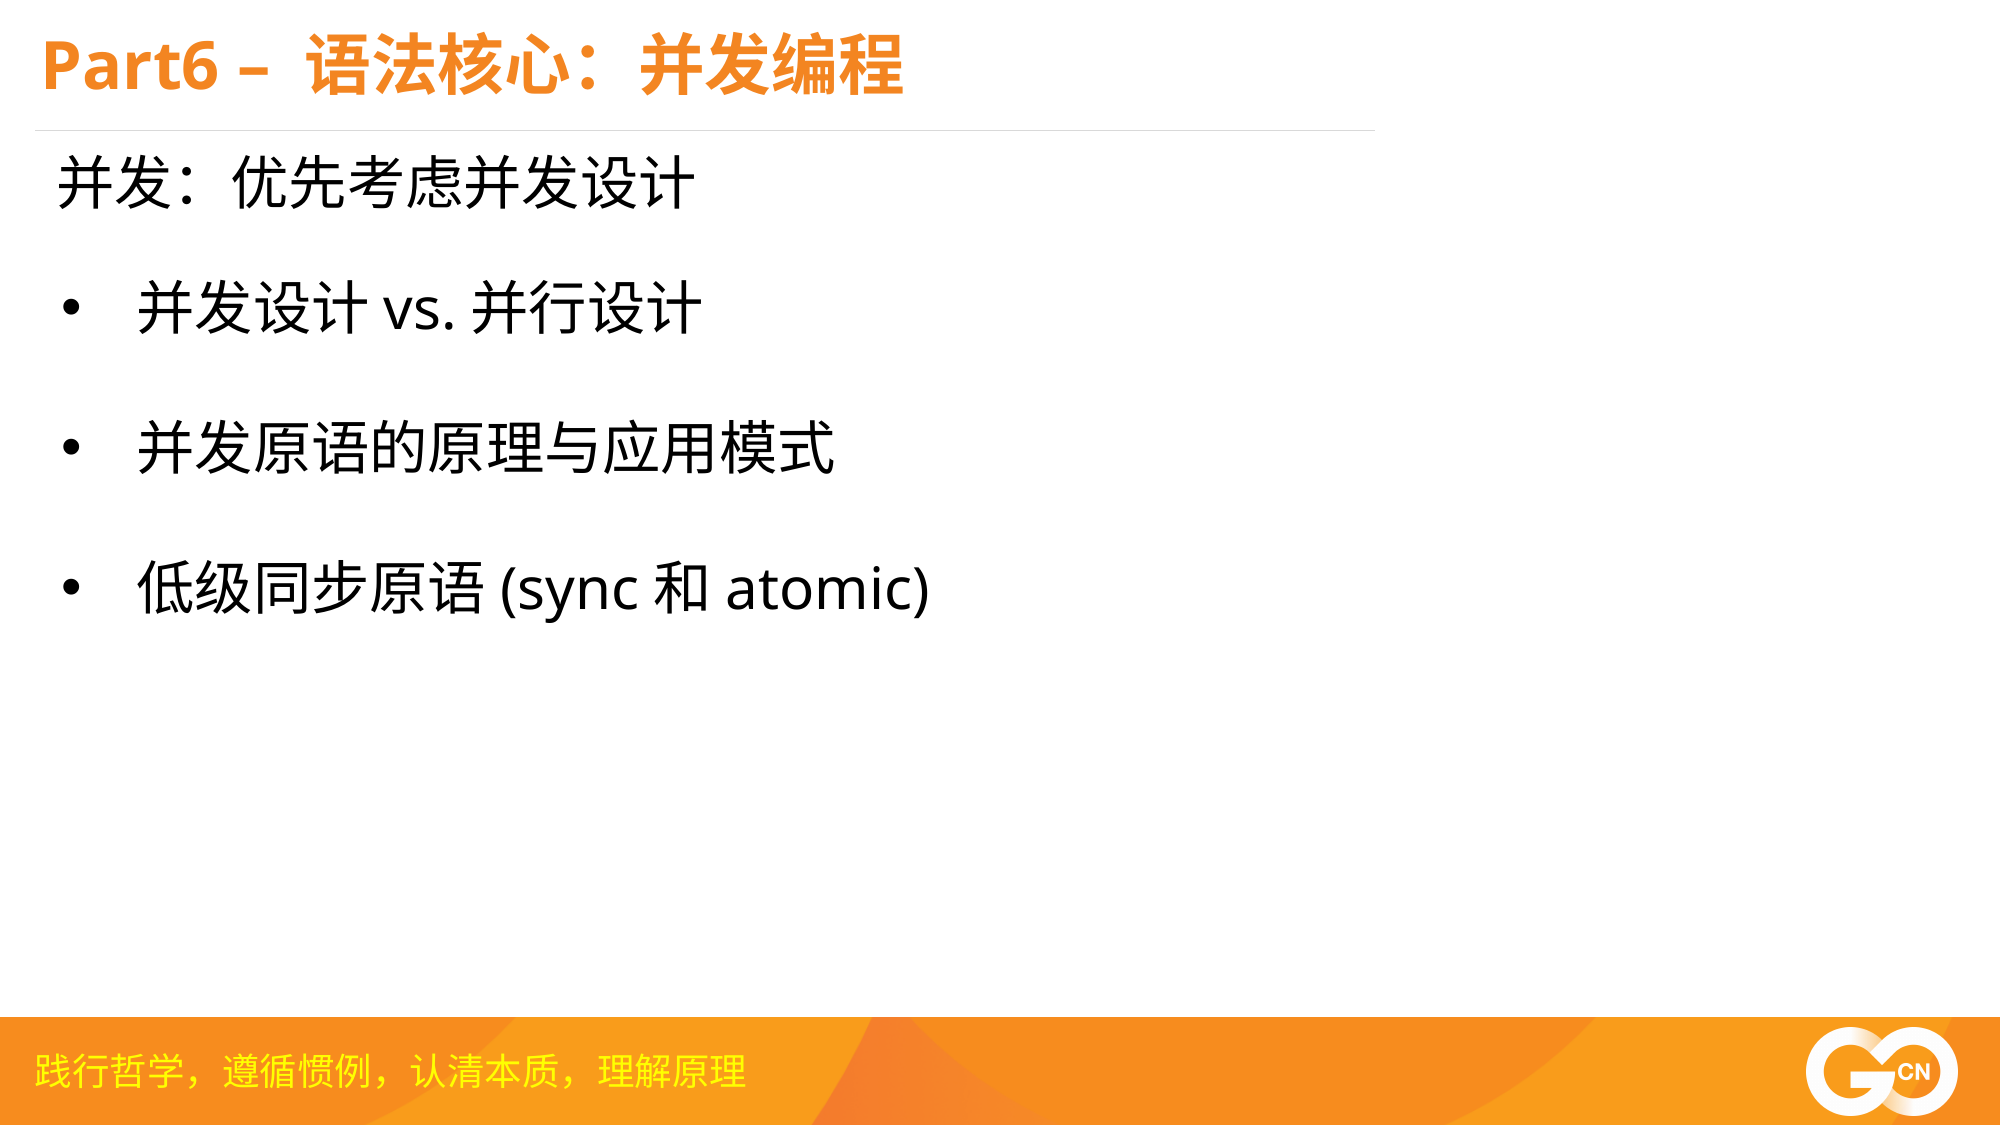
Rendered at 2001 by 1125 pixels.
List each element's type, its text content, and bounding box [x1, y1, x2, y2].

text_box 践行哲学，遵循惯例，认清本质，理解原理 [19, 1033, 927, 1109]
text_box 并发：优先考虑并发设计 [48, 139, 1128, 295]
text_box Part6 – 语法核心：并发编程 [33, 15, 913, 111]
picture [0, 1017, 2000, 1125]
text_box 并发设计vs.并行设计 并发原语的原理与应用模式 低级同步原语(sync和atomic) [54, 263, 1358, 629]
